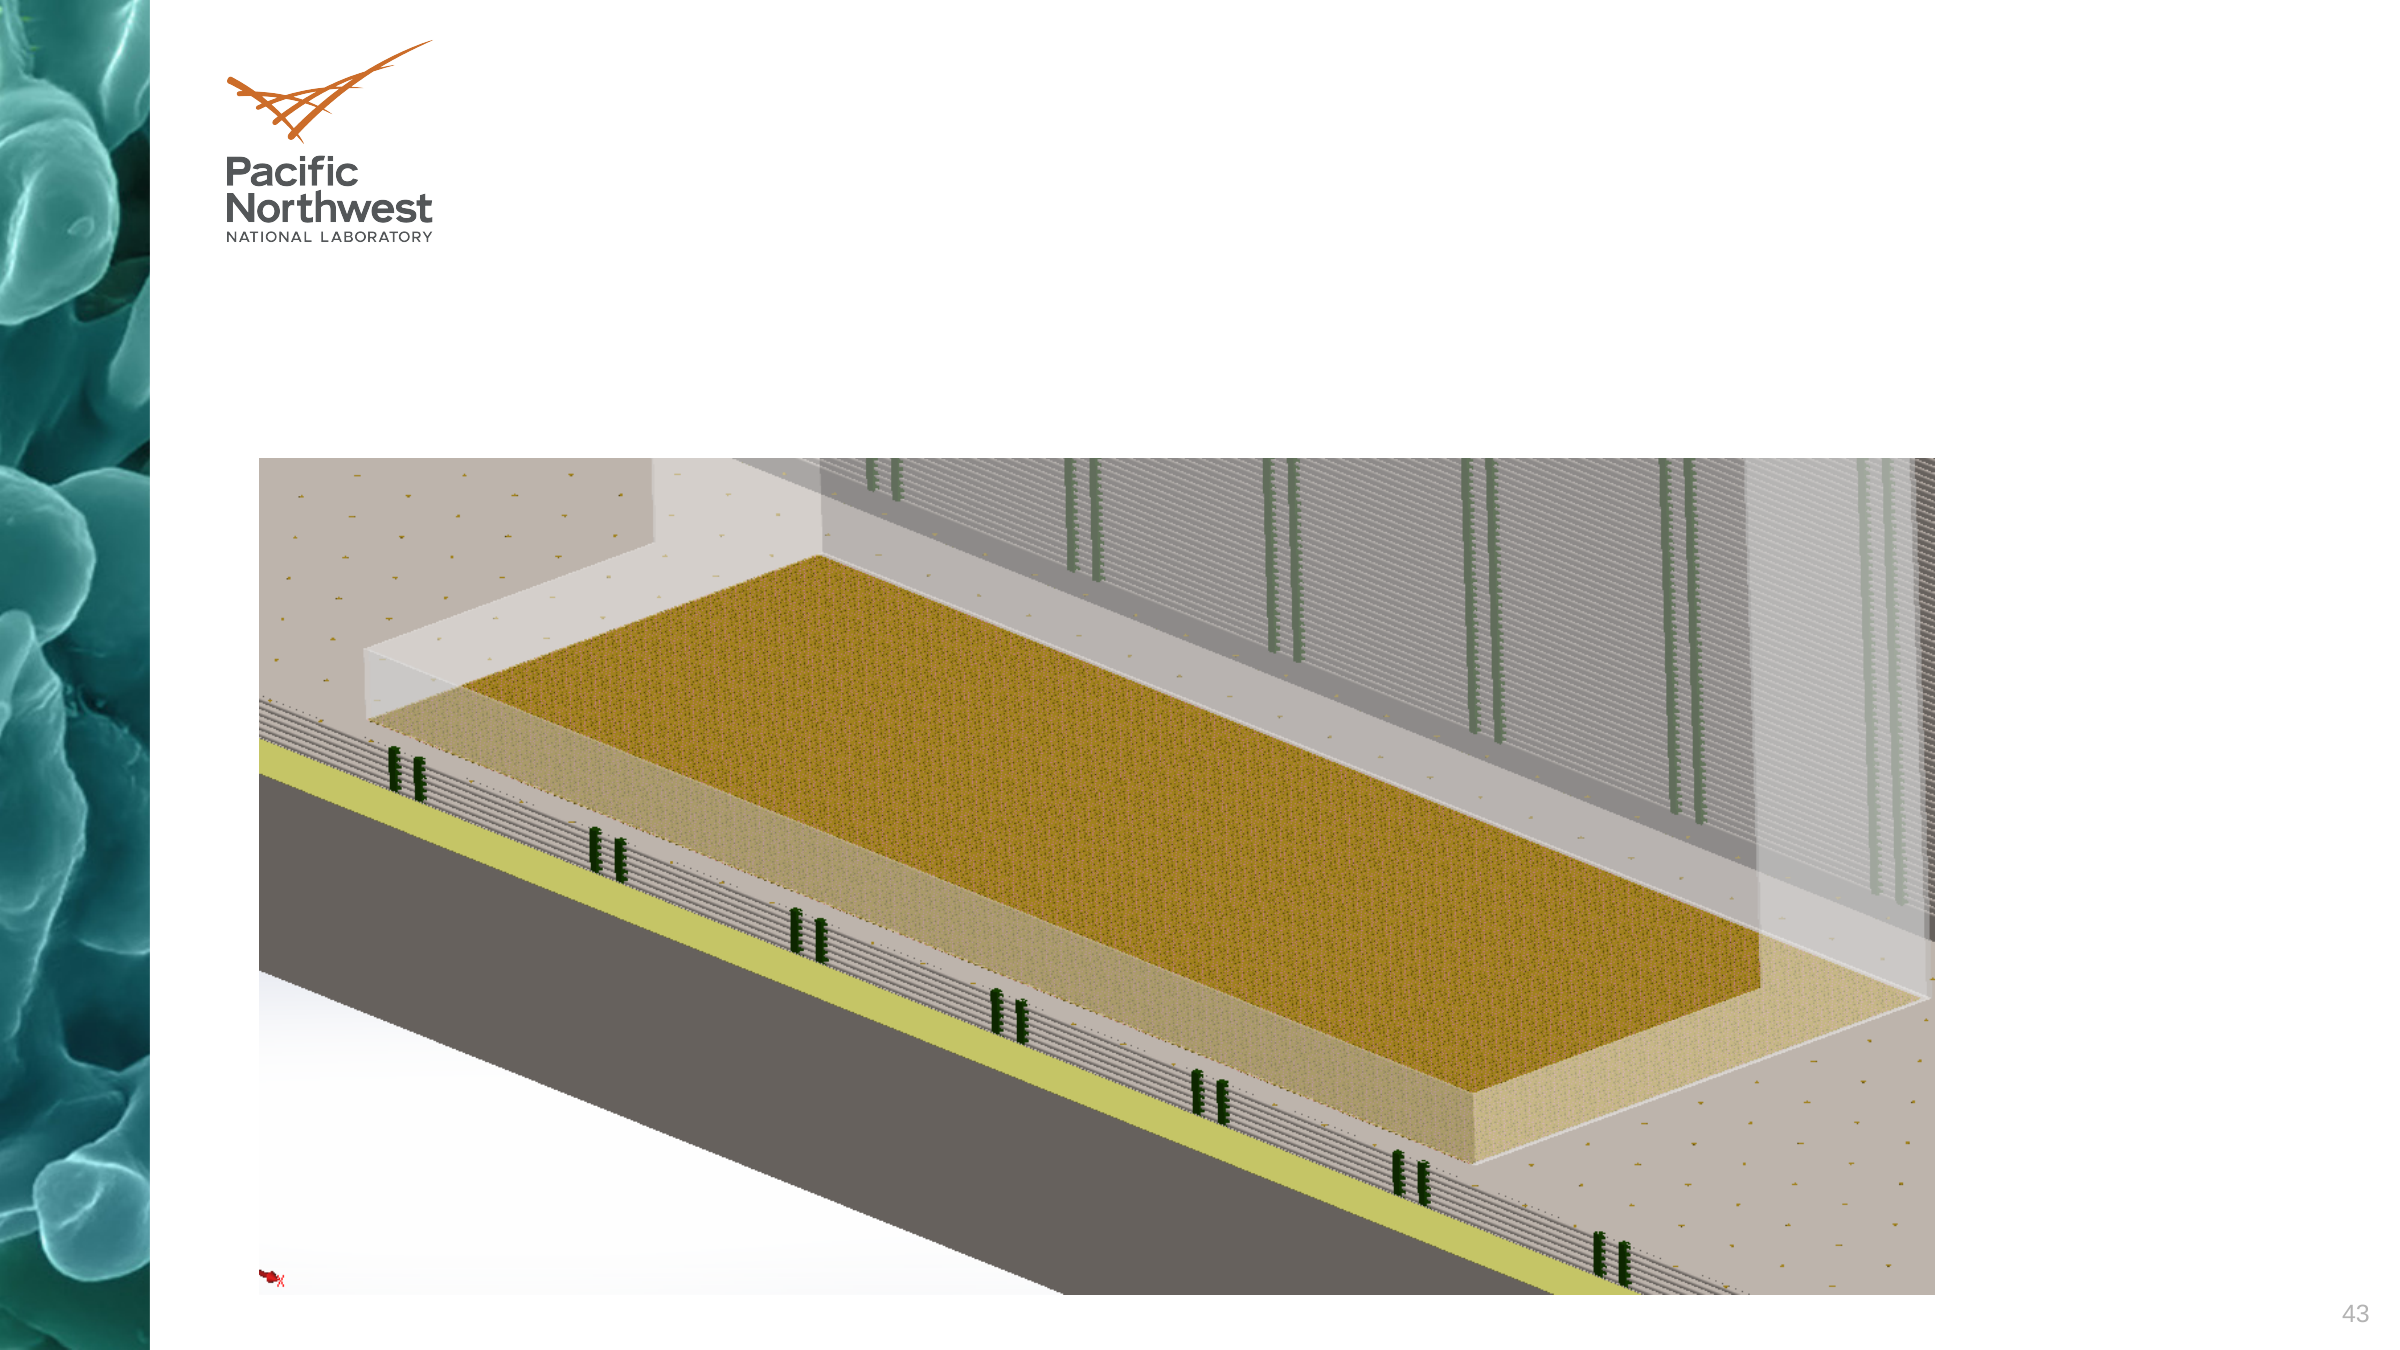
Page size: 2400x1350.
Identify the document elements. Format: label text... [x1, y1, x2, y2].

slide_number 43 [2295, 1275, 2370, 1350]
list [259, 458, 1935, 1295]
picture [0, 0, 149, 1350]
picture [225, 38, 435, 244]
